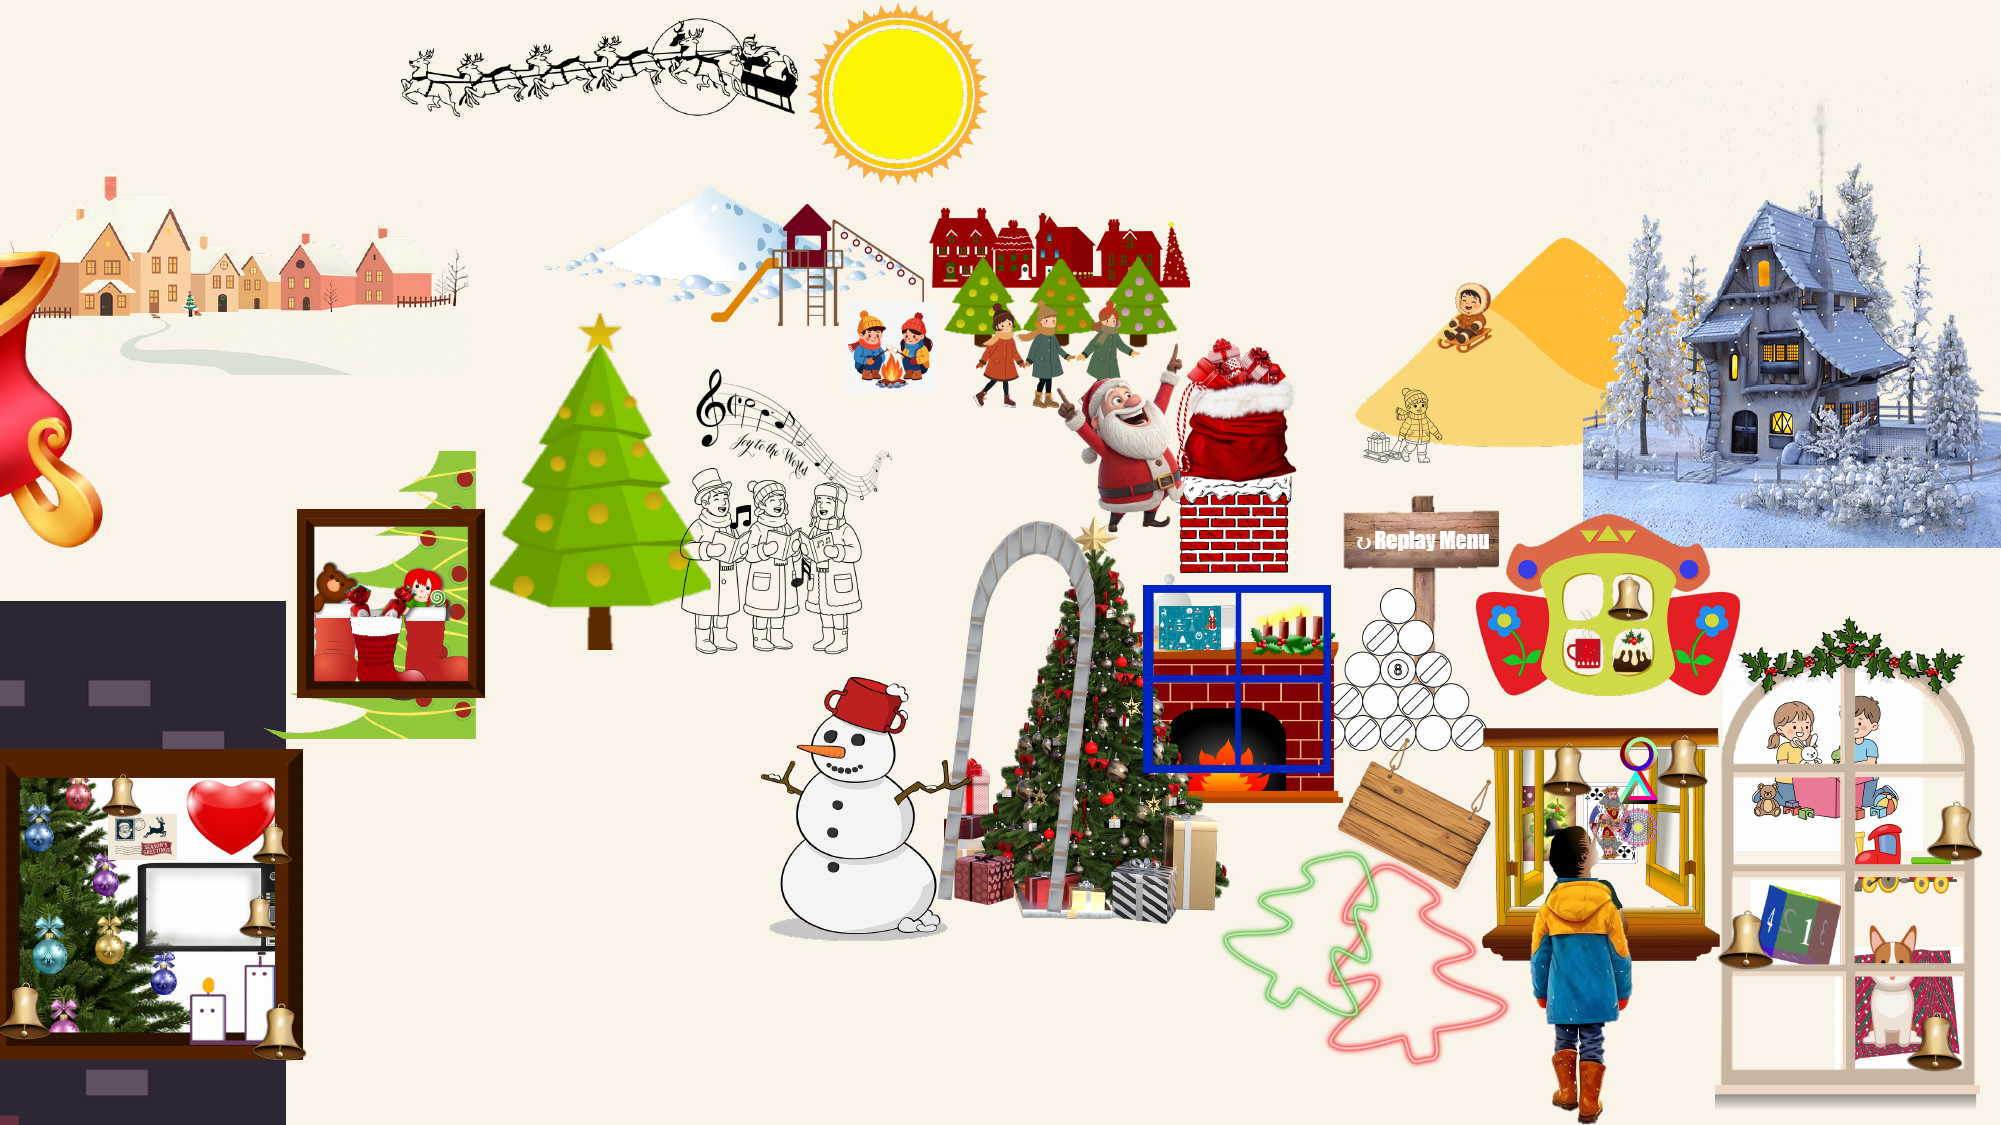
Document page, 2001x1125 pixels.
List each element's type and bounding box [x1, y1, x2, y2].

text_box [1619, 737, 1658, 847]
picture [1143, 585, 1331, 773]
picture [401, 0, 1325, 941]
text_box [972, 538, 1230, 924]
picture [1197, 76, 2001, 1110]
picture [0, 0, 485, 1125]
text_box [944, 515, 1052, 677]
text_box [1482, 728, 1720, 1125]
text_box [1230, 574, 1343, 803]
picture [1656, 735, 1711, 791]
picture [1540, 743, 1595, 799]
